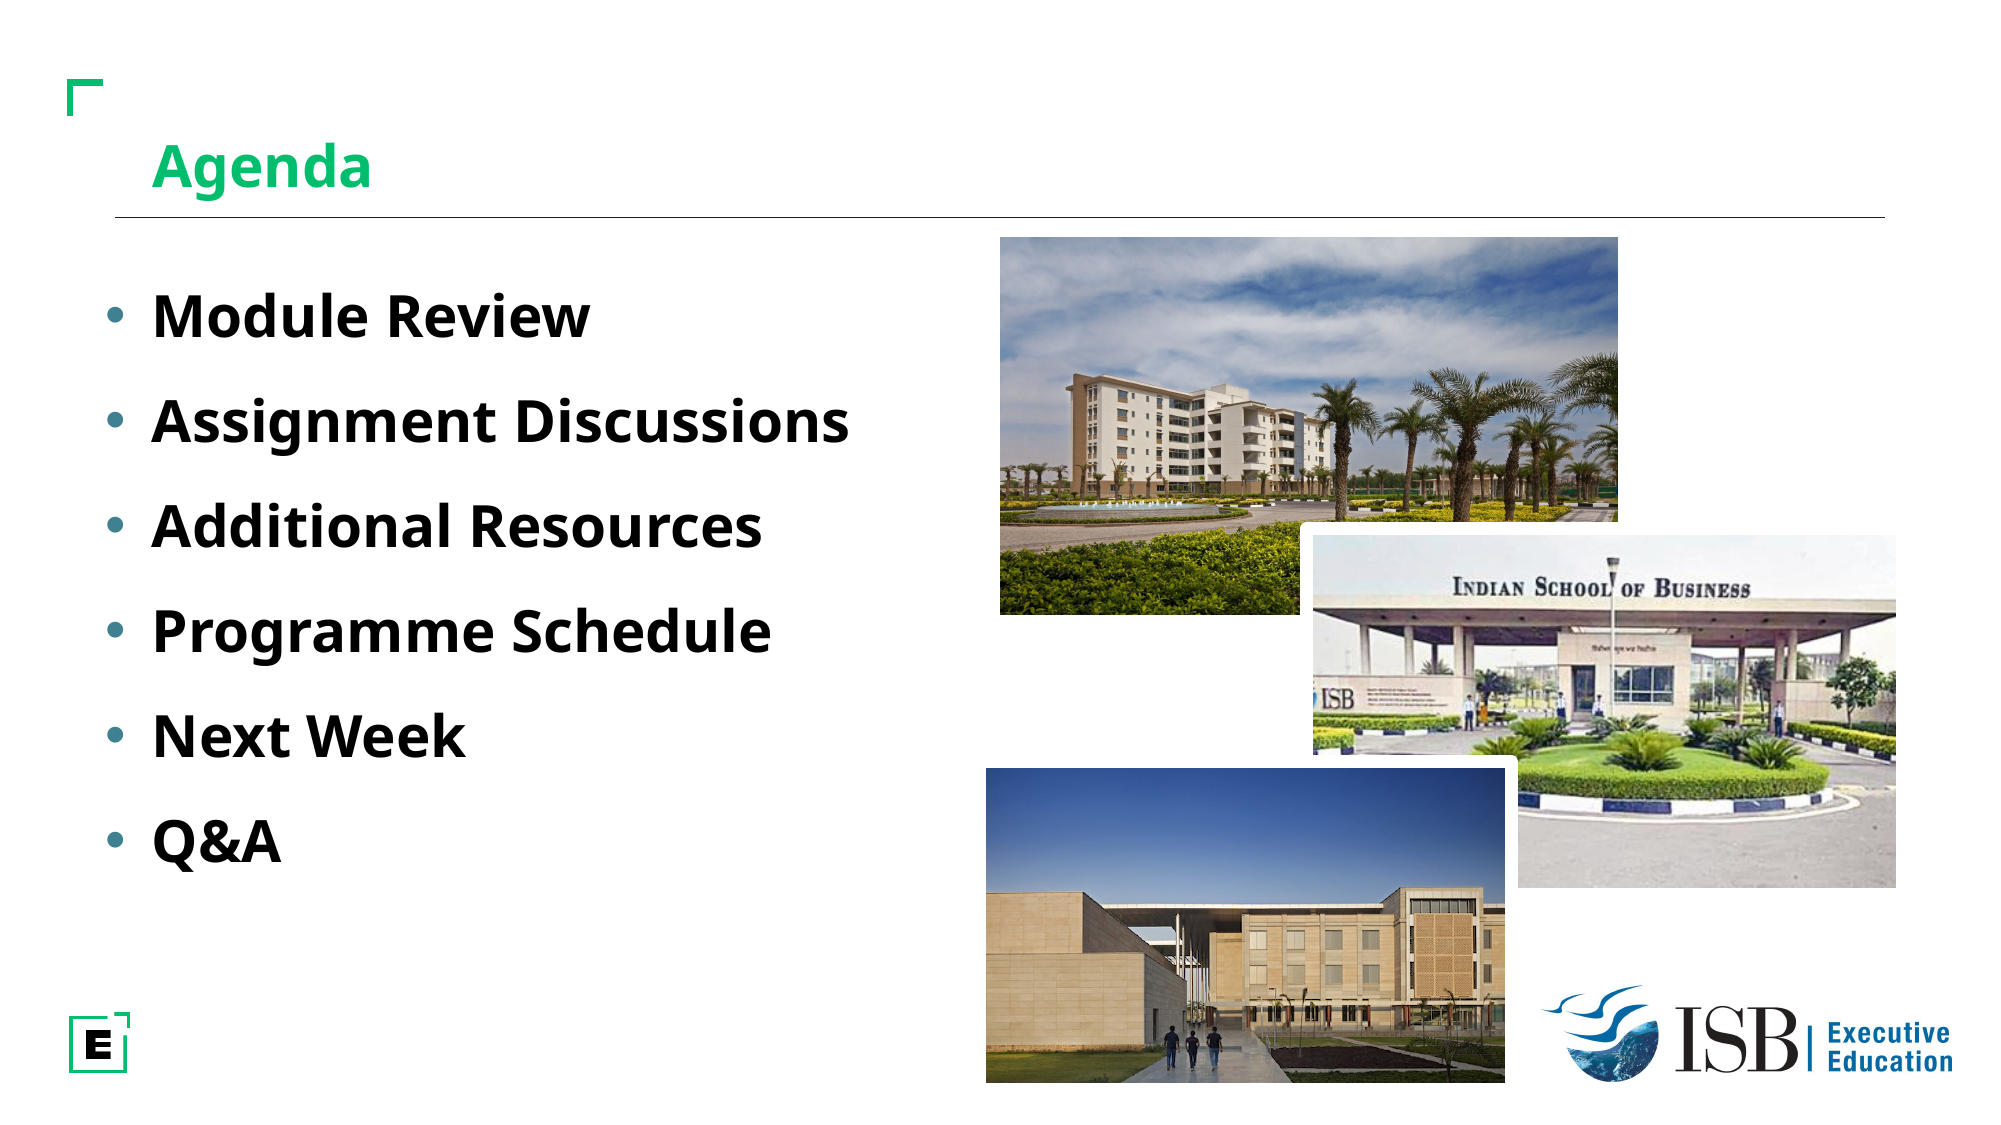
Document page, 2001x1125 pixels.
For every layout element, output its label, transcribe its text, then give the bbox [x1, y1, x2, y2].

picture [986, 236, 1896, 1084]
text_box Module Review Assignment Discussions Additional Resources Programme Schedule Next Week Q&A [90, 236, 1300, 882]
picture [1539, 985, 1952, 1082]
picture [69, 1012, 130, 1073]
title Agenda [137, 59, 1863, 278]
